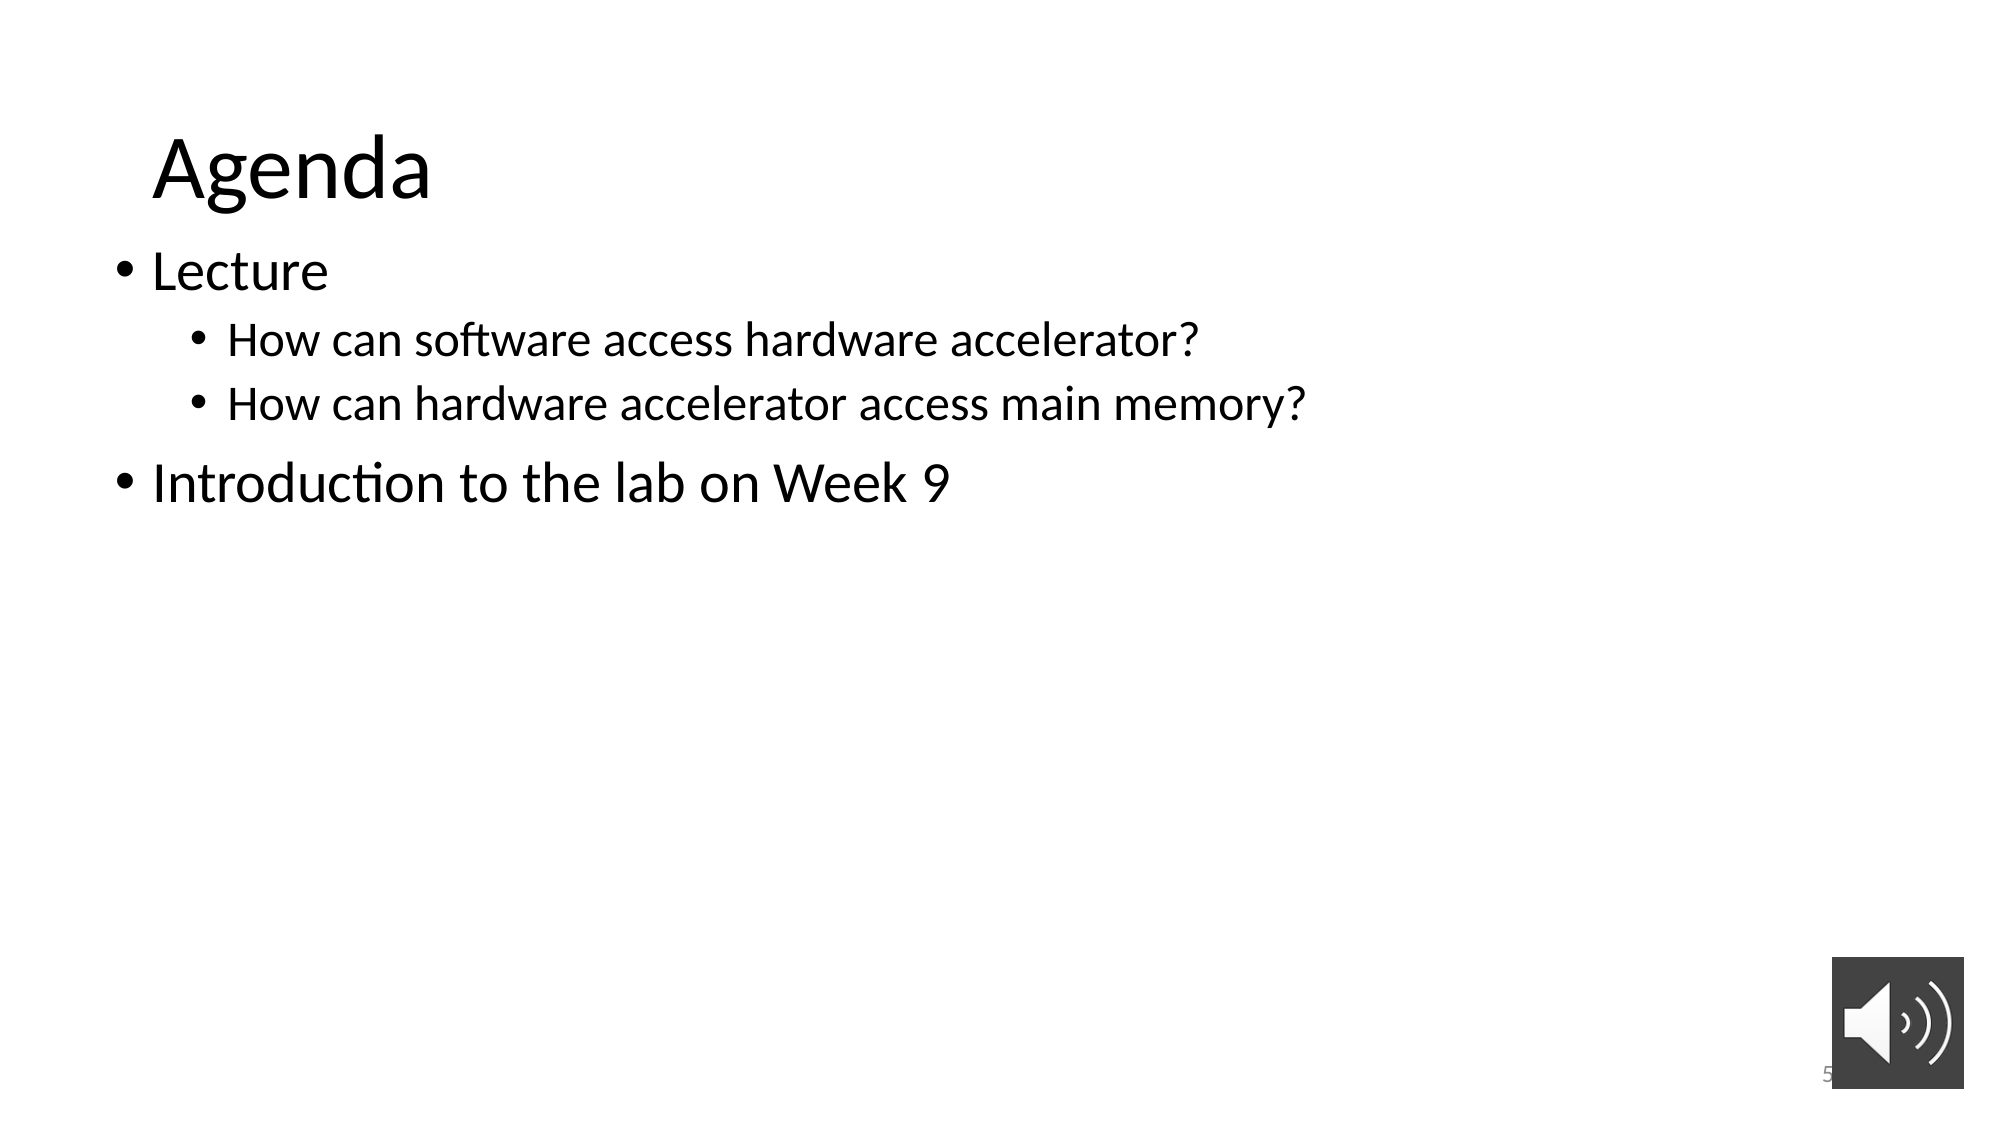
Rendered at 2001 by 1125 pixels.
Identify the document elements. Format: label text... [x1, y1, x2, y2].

list Lecture How can software access hardware accelerator? How can hardware accelerator access main memory? Introduction to the lab on Week 9 [99, 232, 2000, 1103]
title Agenda [137, 59, 1863, 232]
slide_number 52 [1412, 1042, 1863, 1103]
picture [1831, 956, 1965, 1090]
